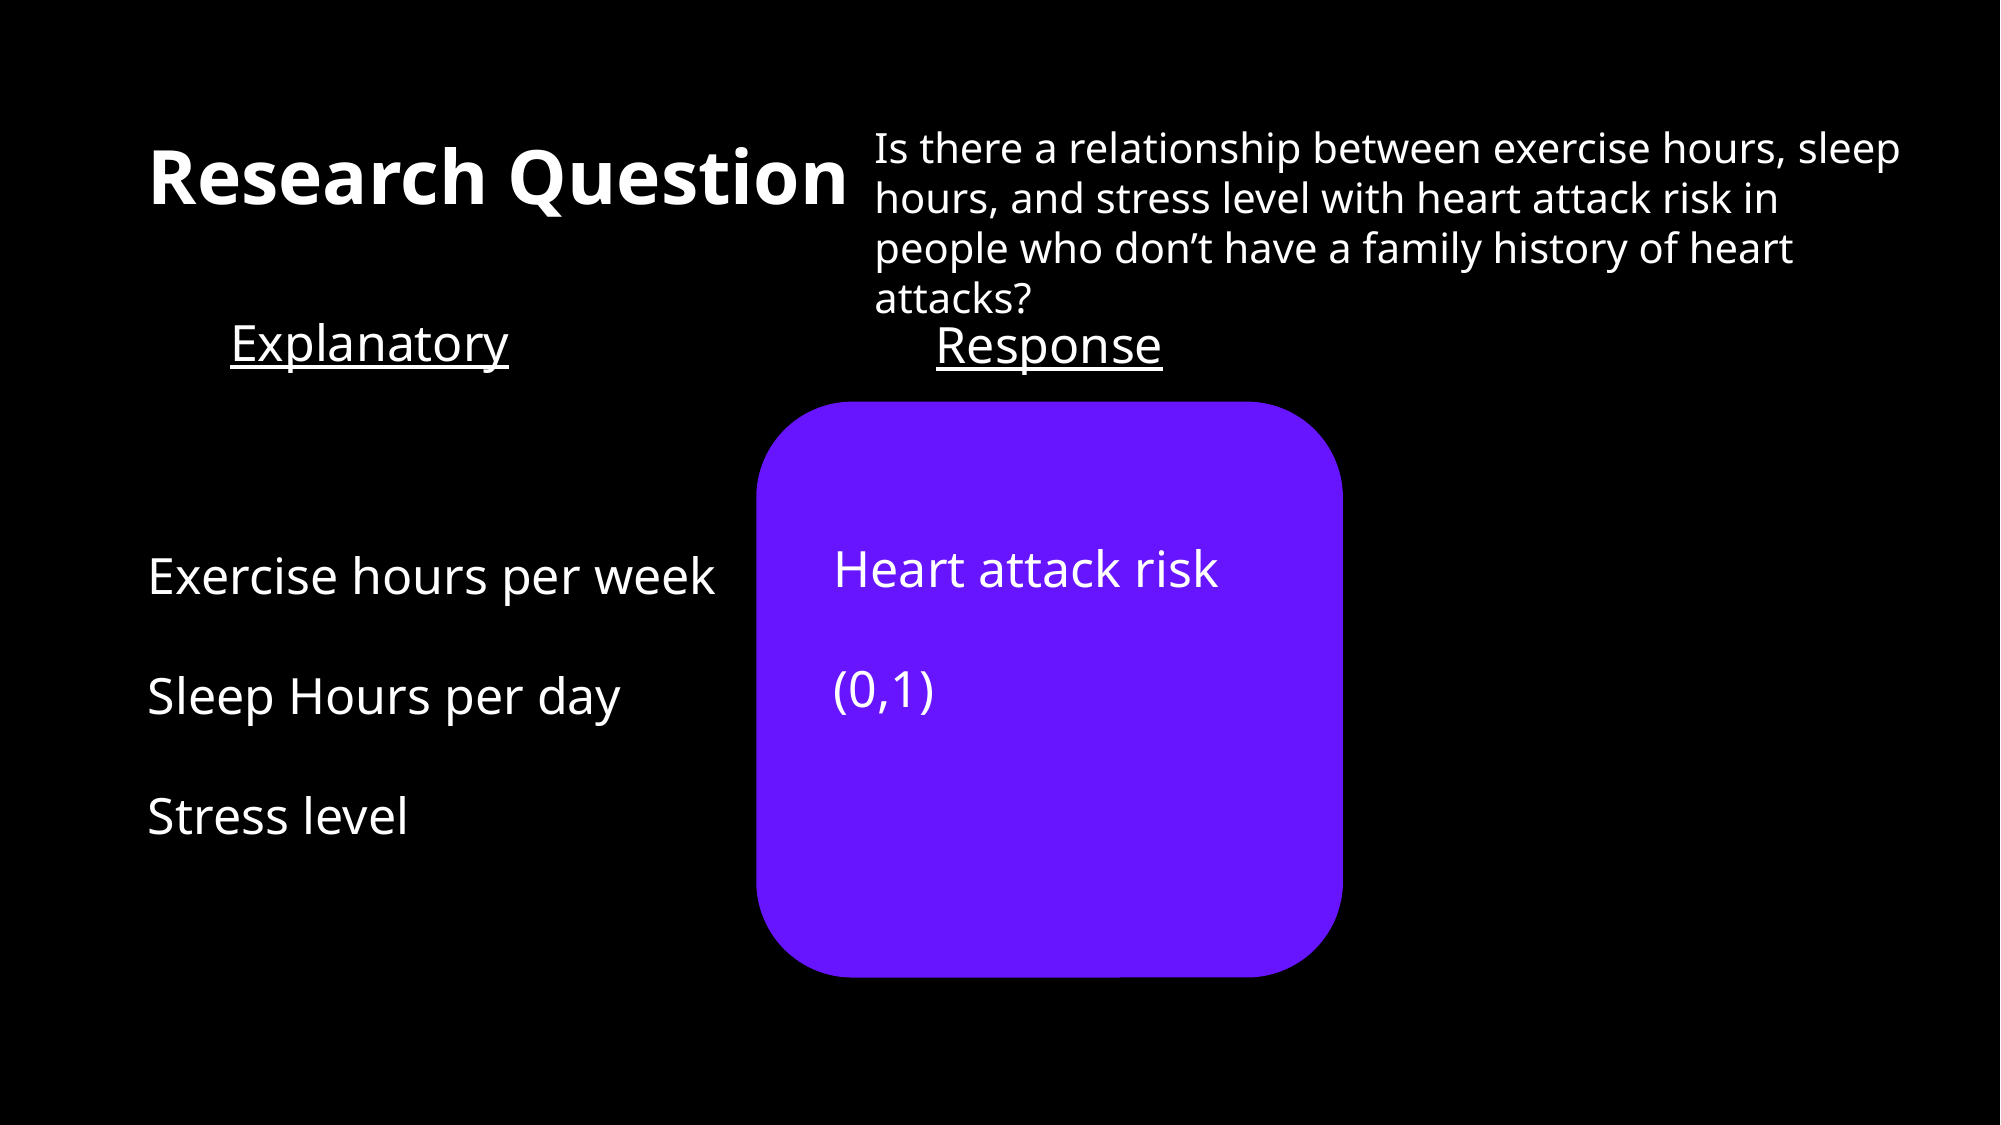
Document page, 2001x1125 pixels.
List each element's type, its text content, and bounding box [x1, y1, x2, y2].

text_box Exercise hours per week Sleep Hours per day Stress level [133, 477, 737, 898]
text_box Heart attack risk (0,1) [819, 530, 1391, 726]
text_box [754, 400, 1345, 980]
text_box Is there a relationship between exercise hours, sleep hours, and stress level with heart attack risk in people who don’t have a family history of heart attacks? [859, 114, 1939, 390]
text_box Explanatory [215, 303, 722, 379]
text_box Research Question [133, 122, 859, 228]
